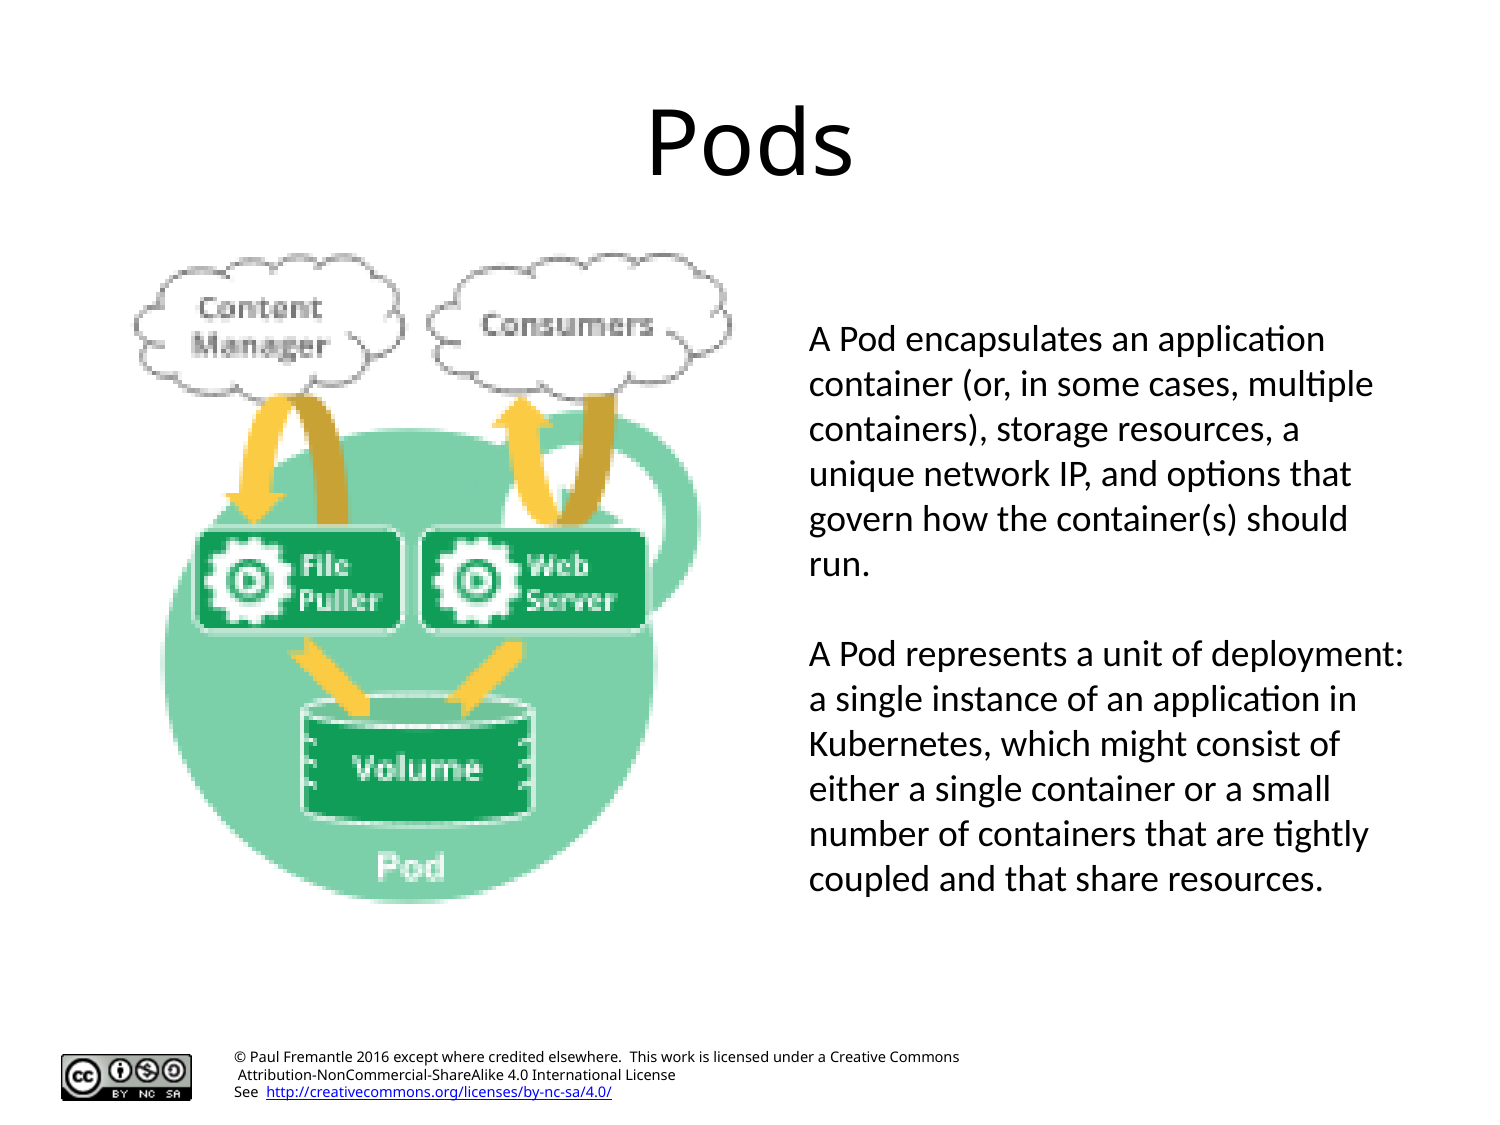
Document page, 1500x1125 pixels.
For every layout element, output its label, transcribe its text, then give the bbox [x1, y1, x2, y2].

picture [126, 249, 741, 904]
text_box A Pod encapsulates an application container (or, in some cases, multiple containers), storage resources, a unique network IP, and options that govern how the container(s) should run. A Pod represents a unit of deployment: a single instance of an application in Kubernetes, which might consist of either a single container or a small number of containers that are tightly coupled and that share resources. [794, 307, 1425, 907]
title Pods [75, 45, 1425, 233]
picture [61, 1054, 192, 1101]
